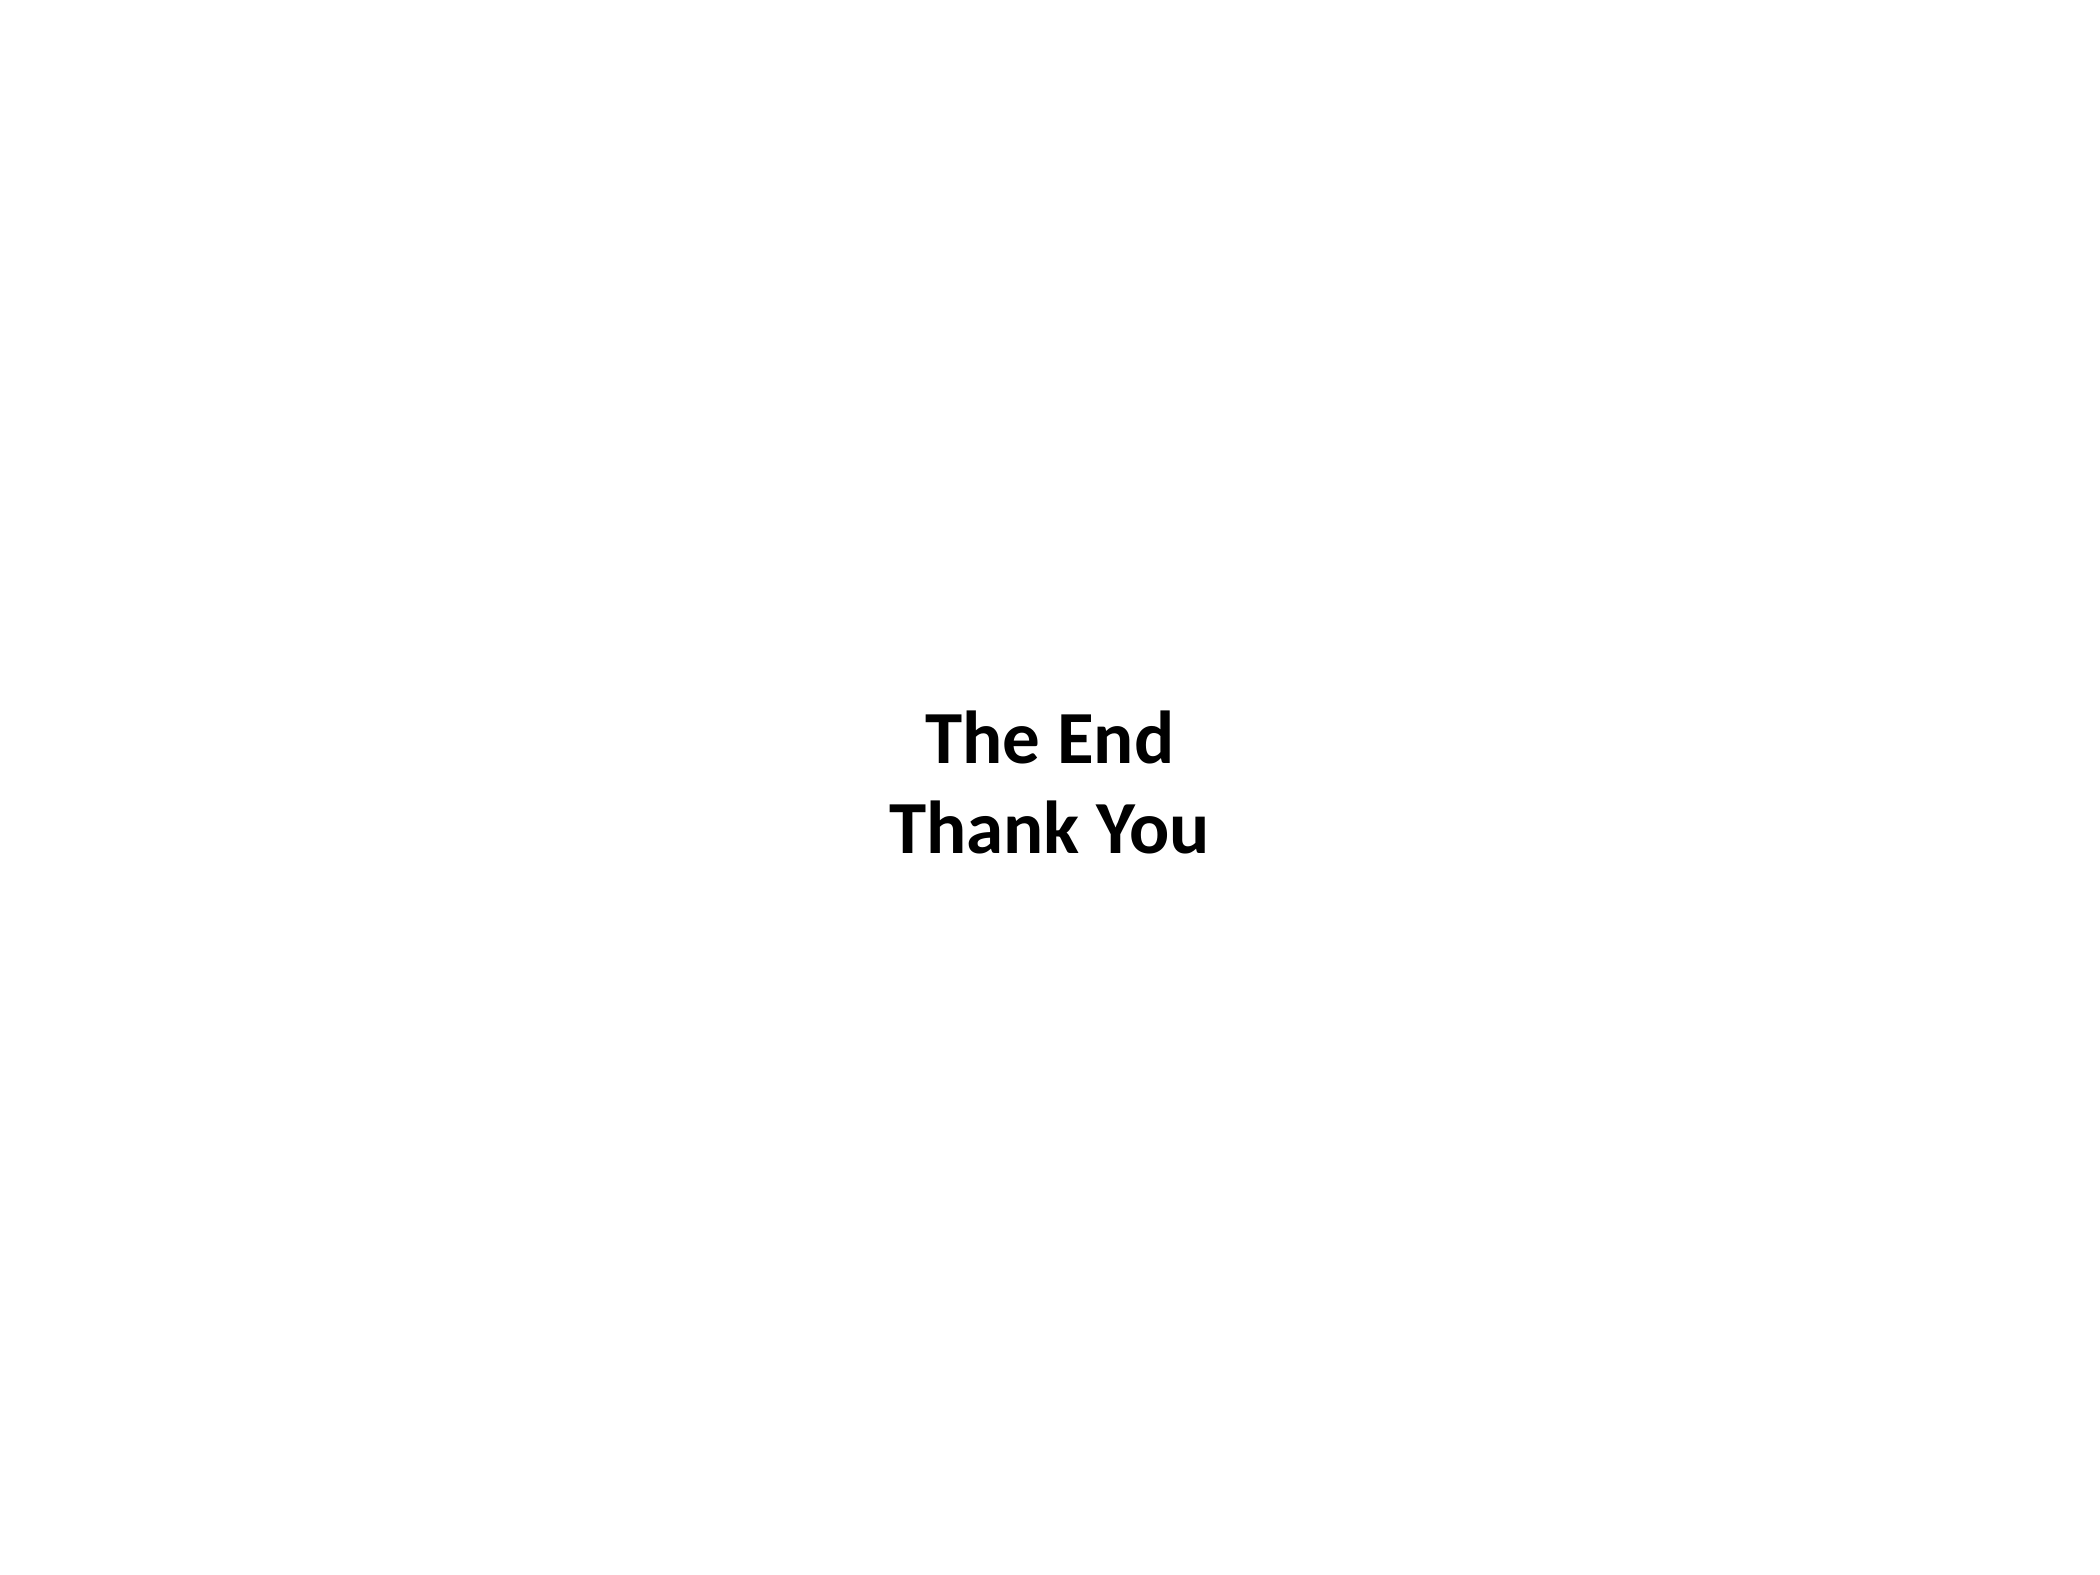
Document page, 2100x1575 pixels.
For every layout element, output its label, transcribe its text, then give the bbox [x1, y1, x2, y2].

text_box The End Thank You [589, 681, 1511, 877]
